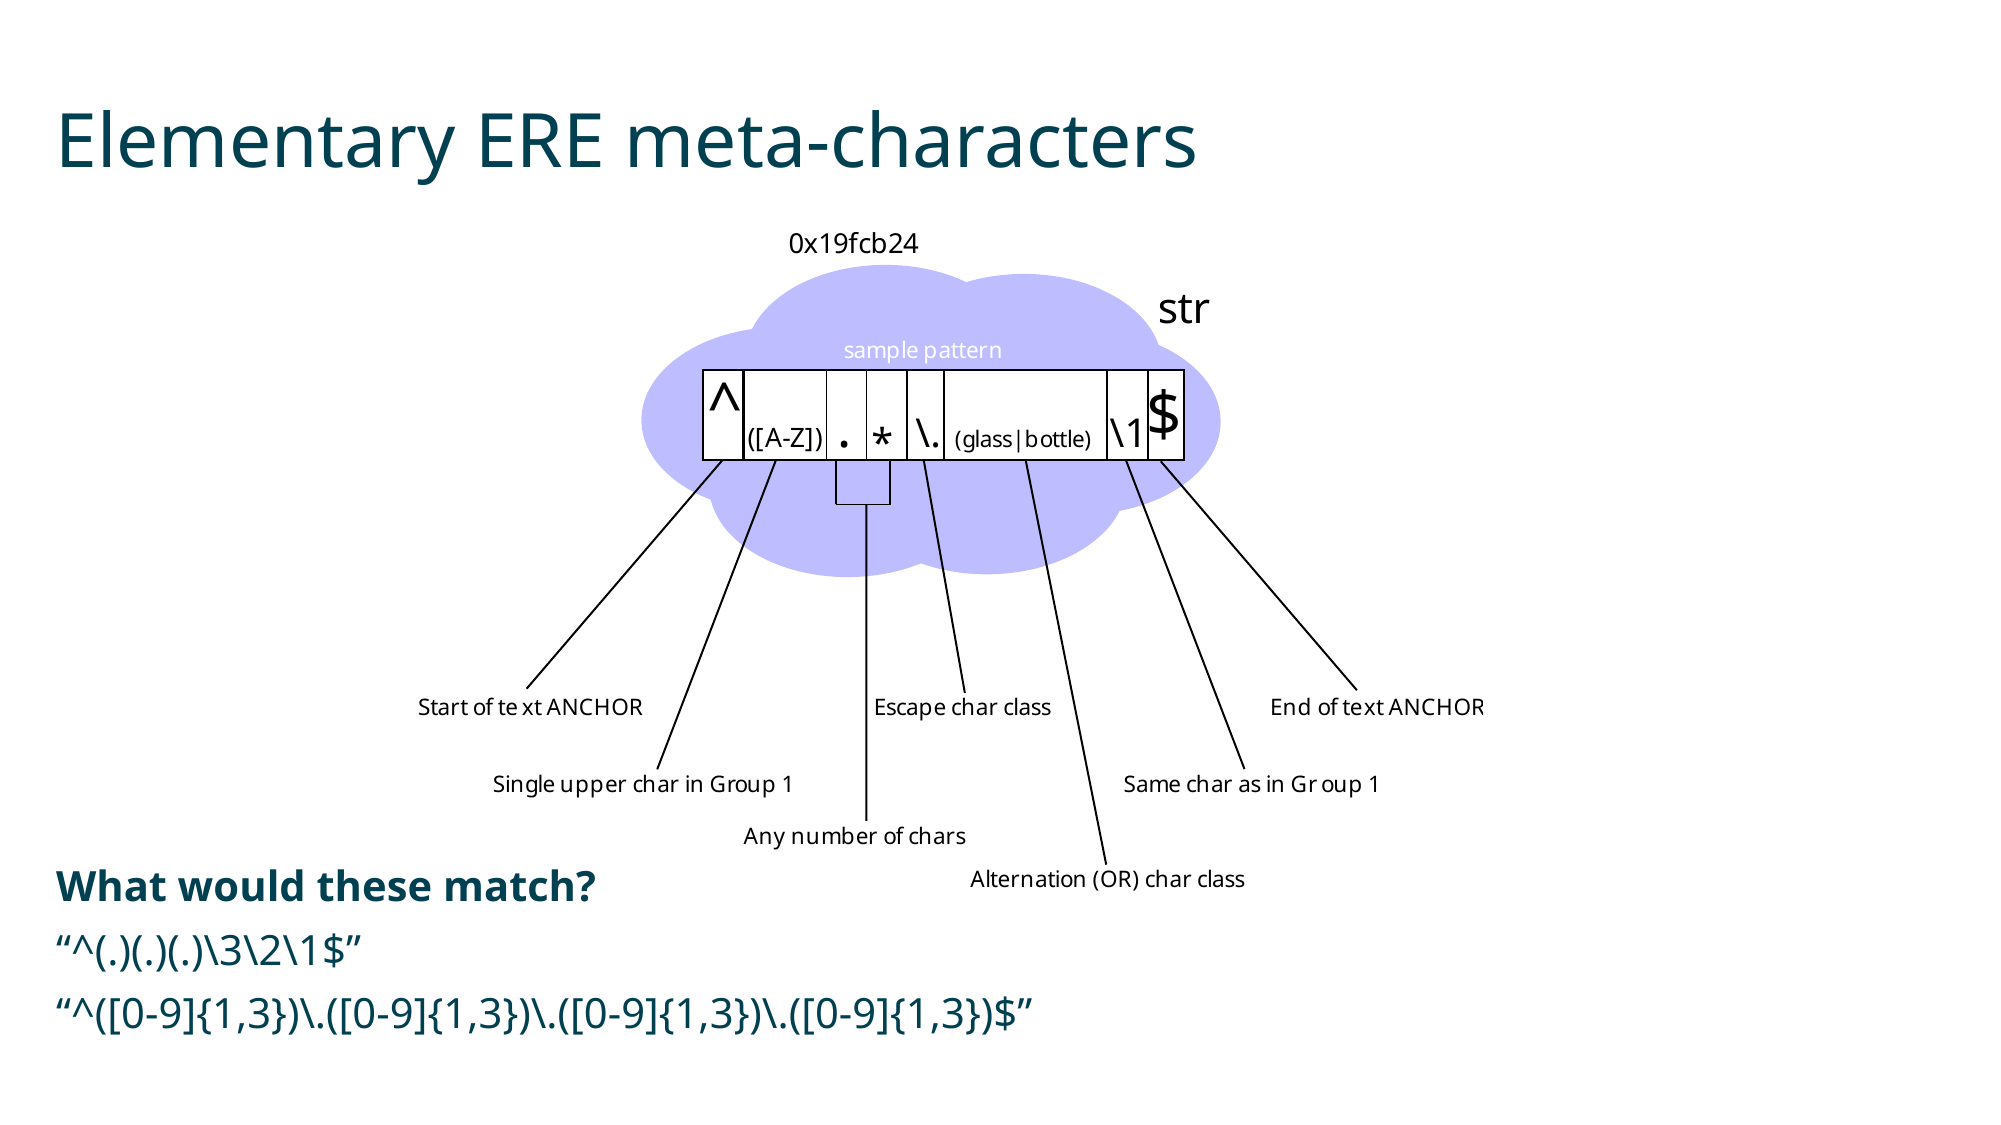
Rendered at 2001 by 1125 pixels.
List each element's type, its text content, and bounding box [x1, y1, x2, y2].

picture [467, 883, 474, 901]
picture [558, 883, 566, 901]
picture [453, 883, 460, 901]
list What would these match? “^(.)(.)(.)\3\2\1$” “^([0-9]{1,3})\.([0-9]{1,3})\.([0-9]{1,3})\.([0-9]{1,3})$” [55, 224, 1946, 1038]
title Elementary ERE meta-characters [55, 92, 1946, 224]
picture [418, 224, 1483, 901]
